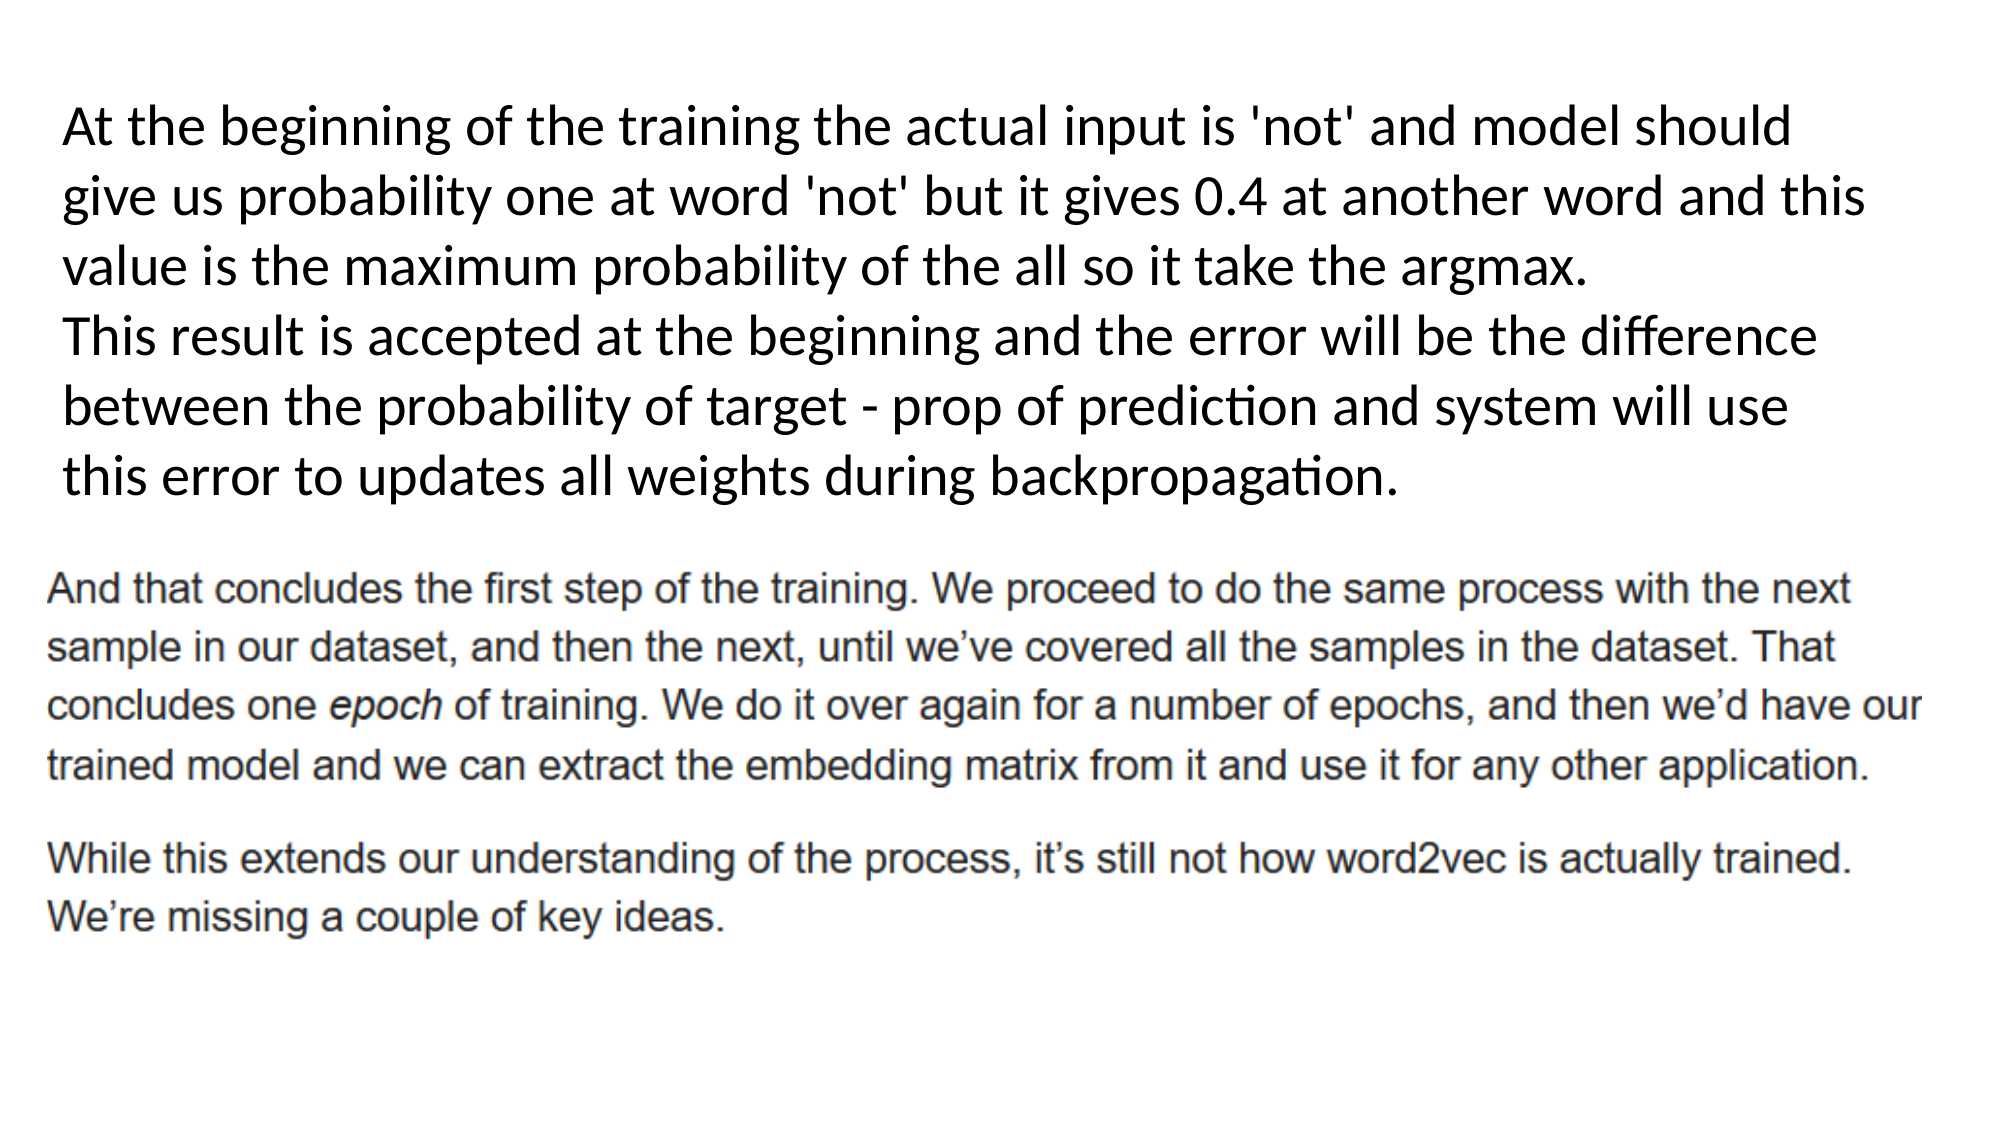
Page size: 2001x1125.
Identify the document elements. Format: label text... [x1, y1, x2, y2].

text_box At the beginning of the training the actual input is 'not' and model should give us probability one at word 'not' but it gives 0.4 at another word and this value is the maximum probability of the all so it take the argmax. This result is accepted at the beginning and the error will be the difference between the probability of target - prop of prediction and system will use this error to updates all weights during backpropagation. [47, 79, 1891, 515]
picture [47, 555, 1922, 955]
